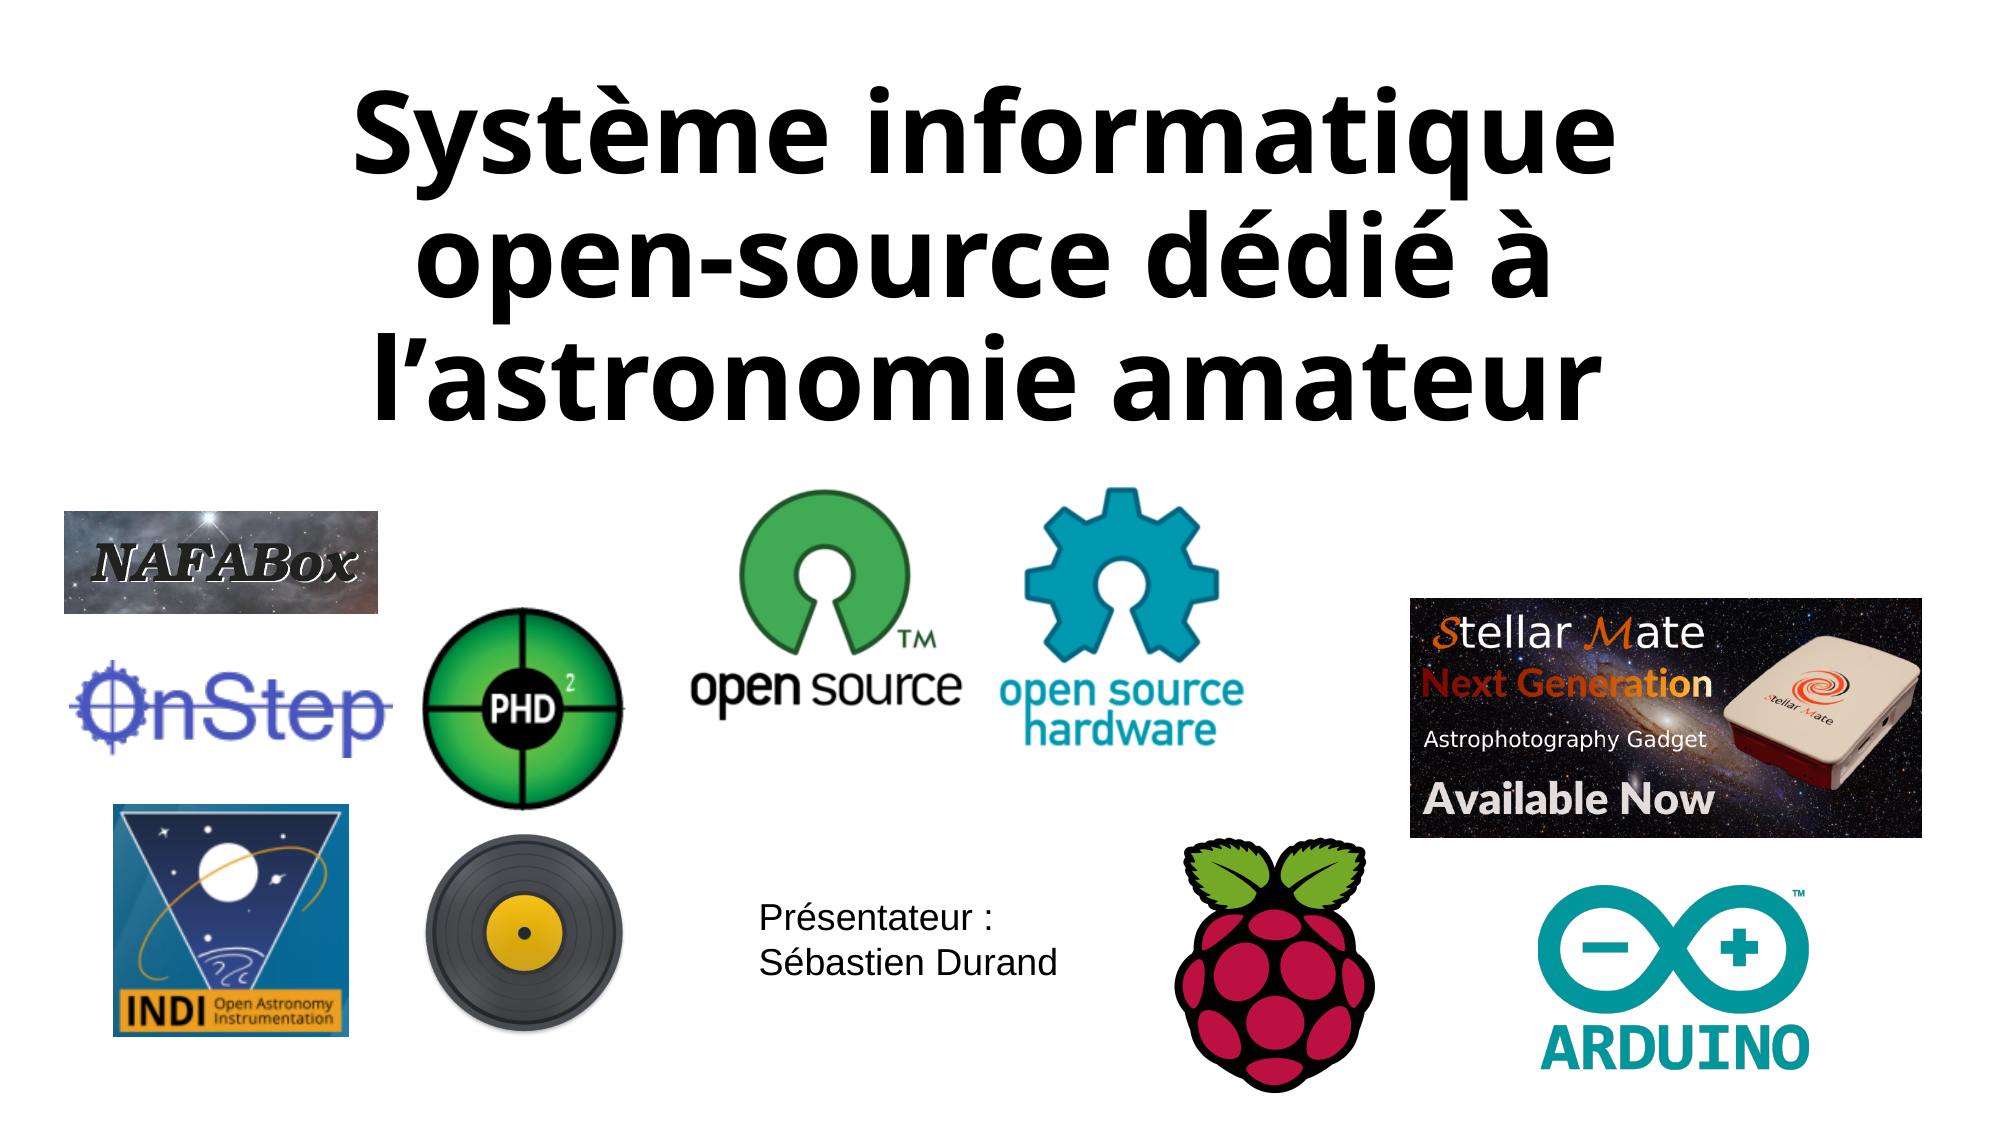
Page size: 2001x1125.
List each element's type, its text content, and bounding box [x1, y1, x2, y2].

picture [422, 833, 627, 1038]
picture [69, 660, 393, 758]
picture [1171, 837, 1376, 1095]
picture [1538, 885, 1809, 1070]
picture [63, 511, 379, 614]
text_box Système informatique open-source dédié à l’astronomie amateur [249, 61, 1750, 453]
picture [422, 462, 1394, 812]
text_box Présentateur : Sébastien Durand [744, 885, 1075, 985]
picture [1410, 598, 1923, 838]
picture [113, 803, 349, 1038]
